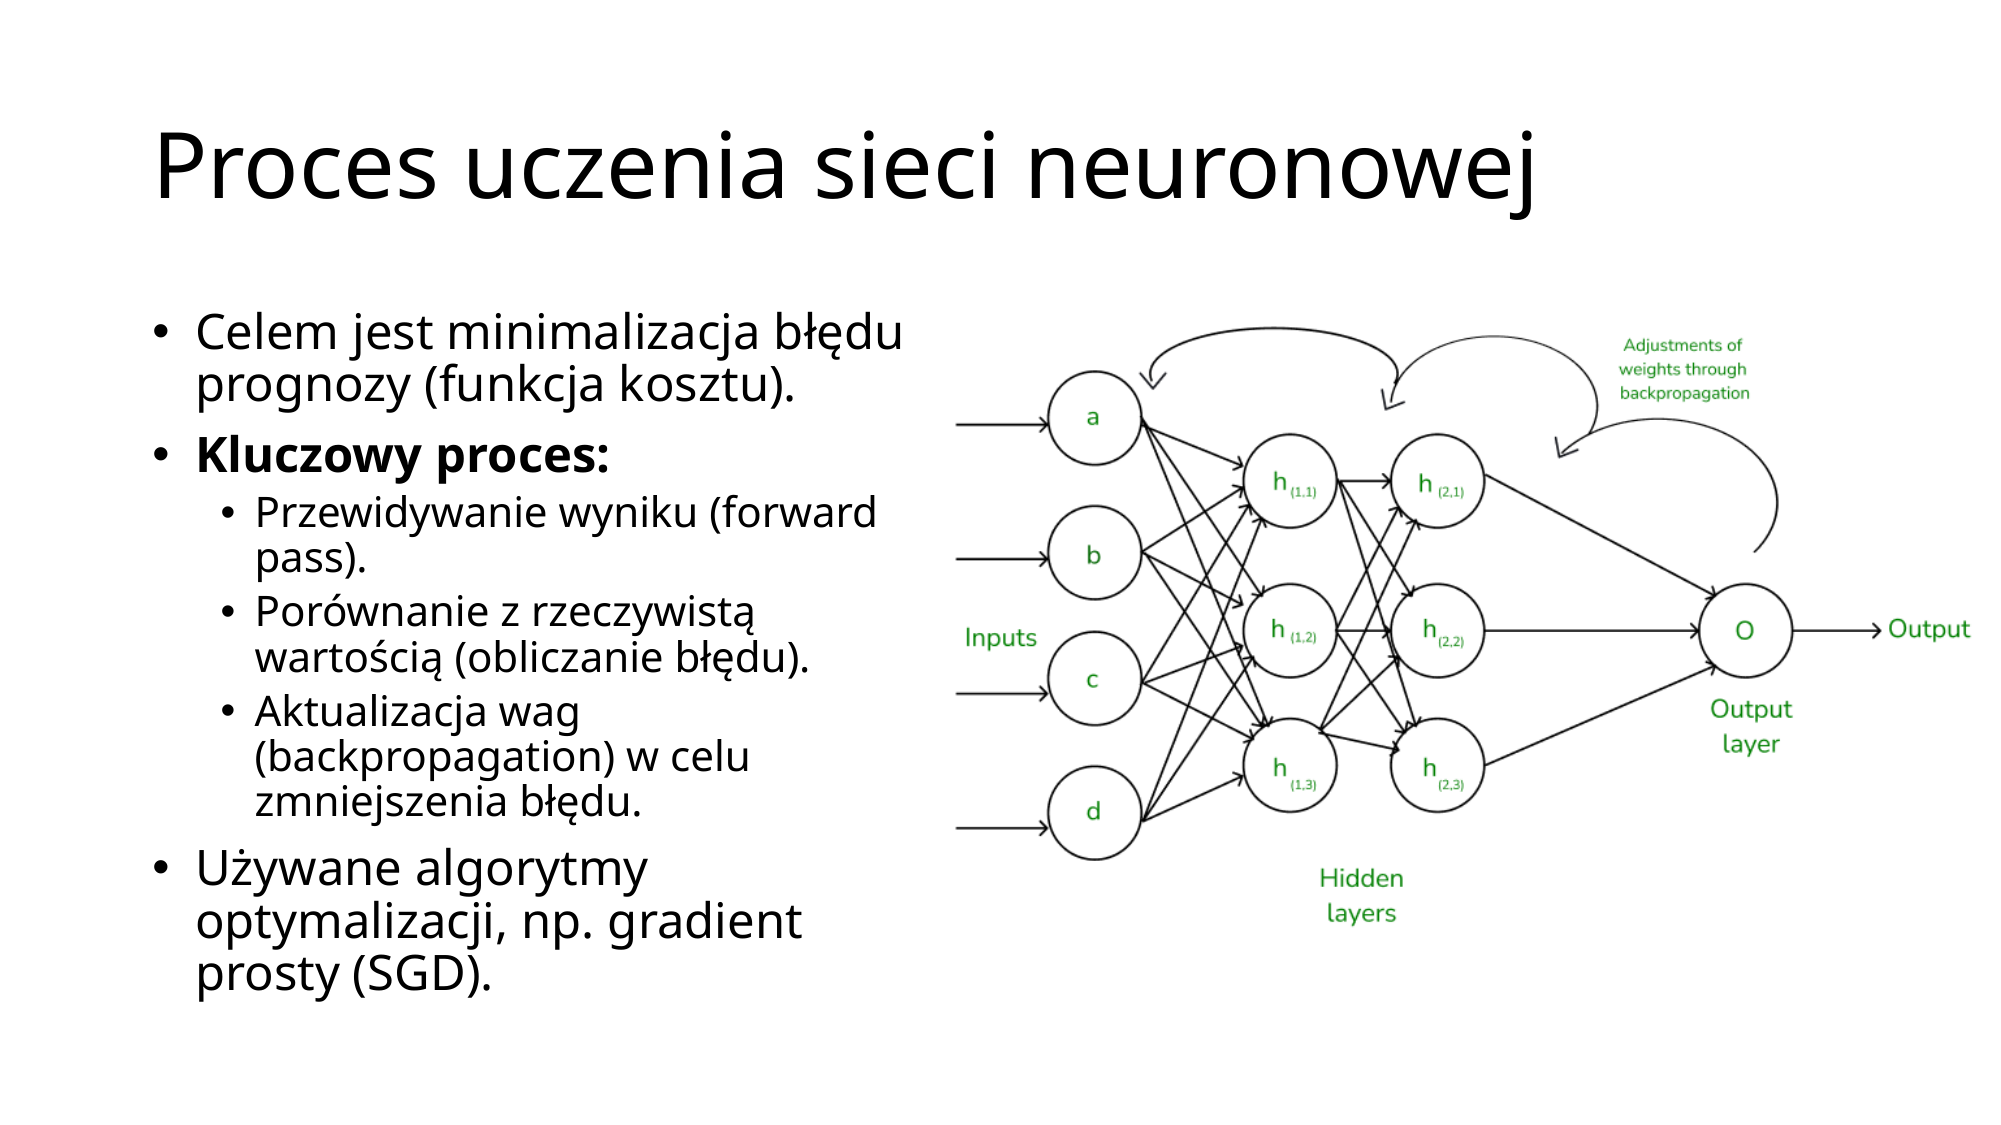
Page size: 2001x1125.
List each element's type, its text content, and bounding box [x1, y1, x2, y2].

list Celem jest minimalizacja błędu prognozy (funkcja kosztu). Kluczowy proces: Przewidywanie wyniku (forward pass). Porównanie z rzeczywistą wartością (obliczanie błędu). Aktualizacja wag (backpropagation) w celu zmniejszenia błędu. Używane algorytmy optymalizacji, np. gradient prosty (SGD). [137, 299, 963, 1014]
picture [940, 298, 1984, 966]
title Proces uczenia sieci neuronowej [137, 59, 1863, 278]
